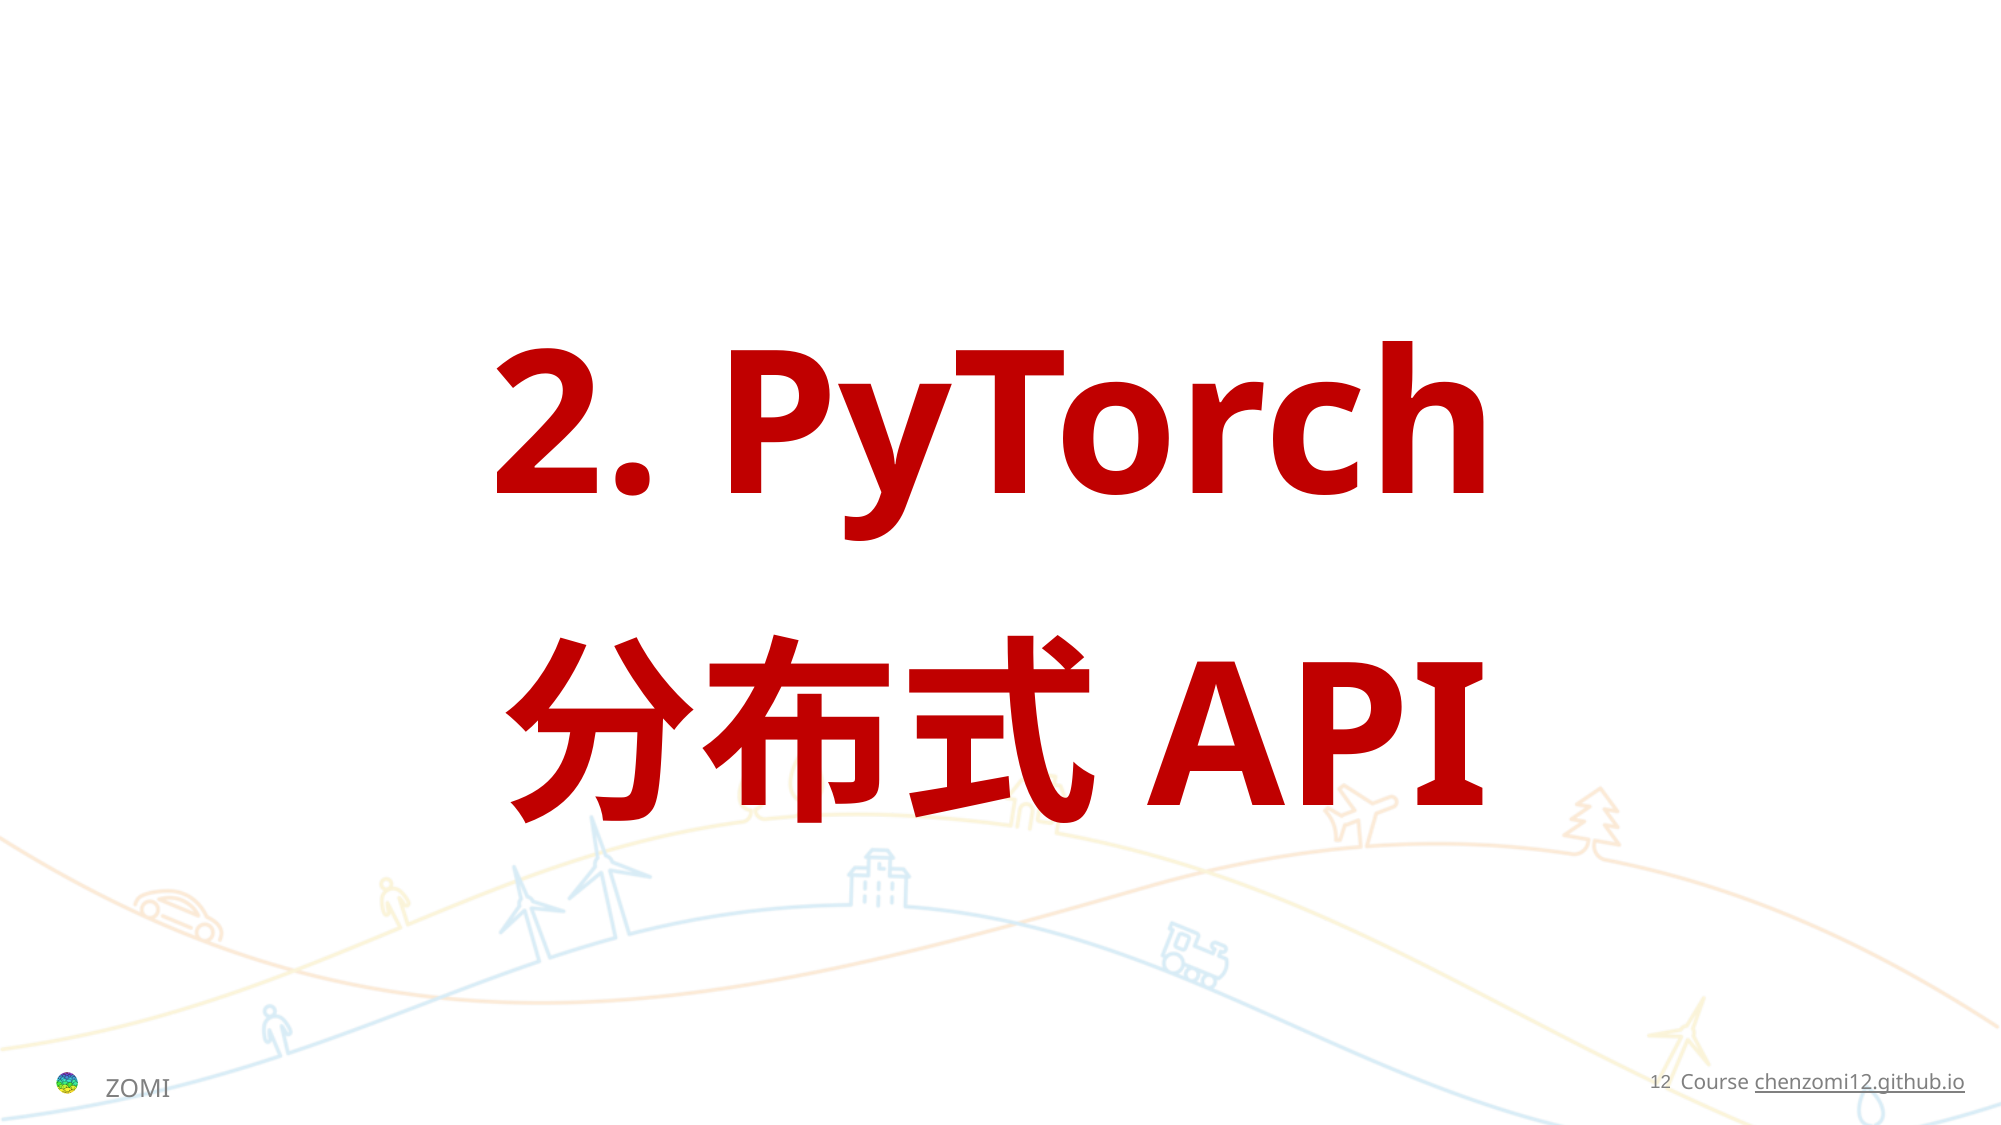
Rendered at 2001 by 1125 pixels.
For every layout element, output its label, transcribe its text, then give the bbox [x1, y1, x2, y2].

picture [57, 1073, 77, 1093]
list 2. PyTorch 分布式API [79, 80, 1910, 986]
